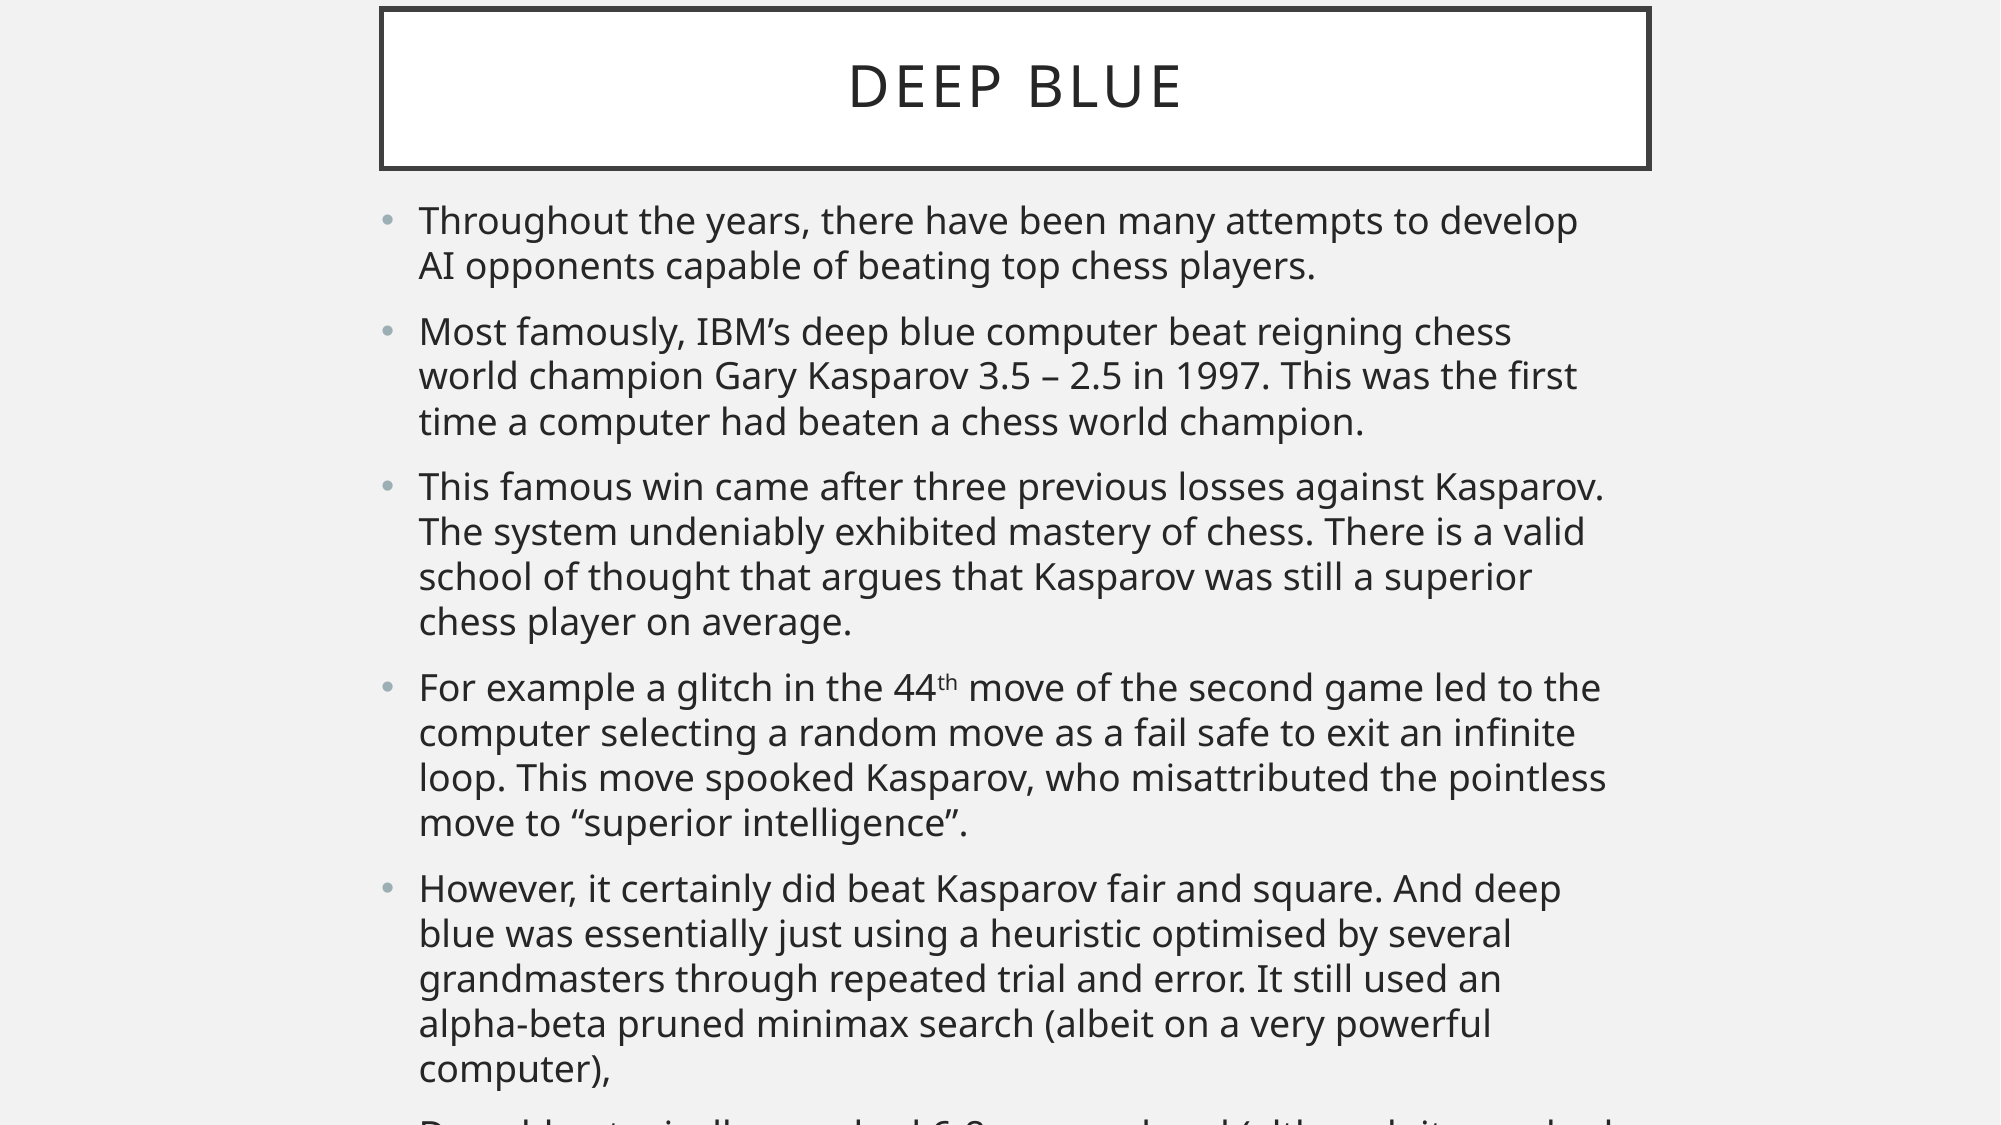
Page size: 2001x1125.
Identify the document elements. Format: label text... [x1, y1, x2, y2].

list Throughout the years, there have been many attempts to develop AI opponents capable of beating top chess players. Most famously, IBM’s deep blue computer beat reigning chess world champion Gary Kasparov 3.5 – 2.5 in 1997. This was the first time a computer had beaten a chess world champion. This famous win came after three previous losses against Kasparov. The system undeniably exhibited mastery of chess. There is a valid school of thought that argues that Kasparov was still a superior chess player on average. For example a glitch in the 44th move of the second game led to the computer selecting a random move as a fail safe to exit an infinite loop. This move spooked Kasparov, who misattributed the pointless move to “superior intelligence”. However, it certainly did beat Kasparov fair and square. And deep blue was essentially just using a heuristic optimised by several grandmasters through repeated trial and error. It still used an alpha-beta pruned minimax search (albeit on a very powerful computer), Deep blue typically searched 6-8 moves ahead (although it searched up to 20 moves ahead in some positions). [366, 189, 1634, 1125]
title Deep Blue [379, 6, 1652, 171]
